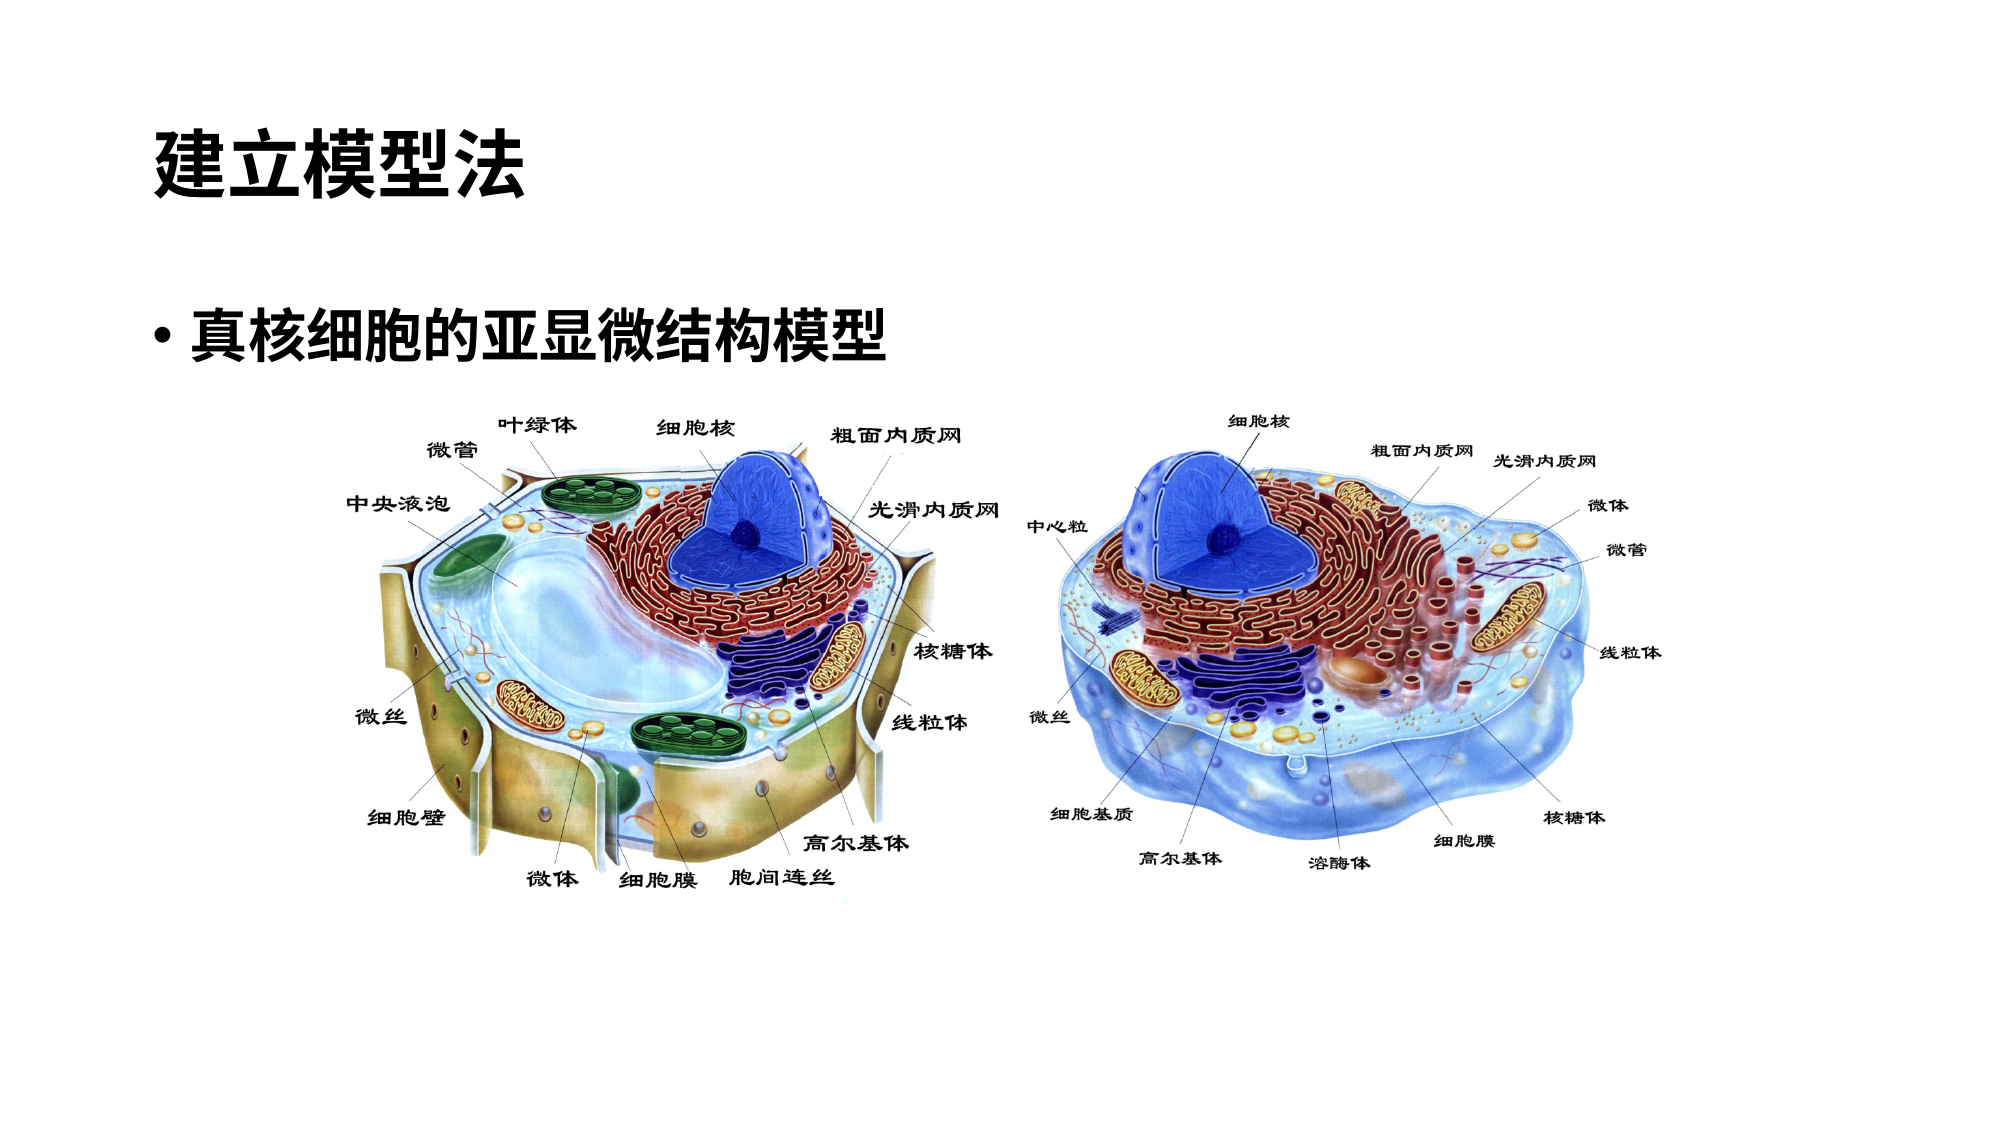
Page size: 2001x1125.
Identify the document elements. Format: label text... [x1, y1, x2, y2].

picture [324, 374, 1671, 906]
list 真核细胞的亚显微结构模型 [137, 299, 1863, 1014]
title 建立模型法 [137, 59, 1863, 278]
